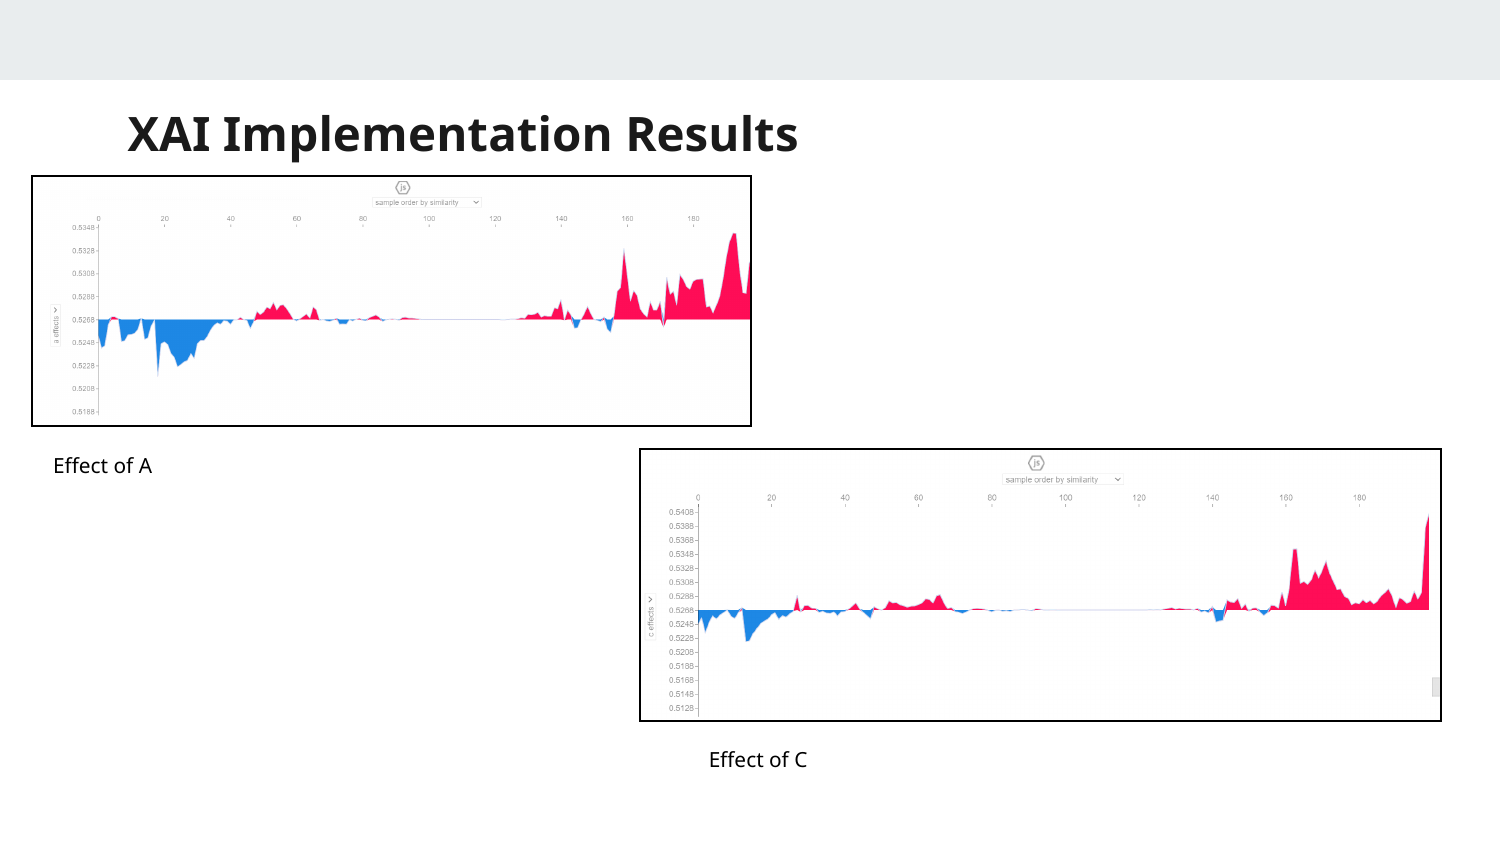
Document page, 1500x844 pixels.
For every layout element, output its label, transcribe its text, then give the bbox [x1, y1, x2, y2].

text_box Effect of C [693, 734, 1095, 785]
title XAI Implementation Results [112, 88, 1374, 177]
picture [32, 176, 751, 425]
text_box Effect of A [38, 440, 444, 491]
picture [641, 450, 1440, 721]
